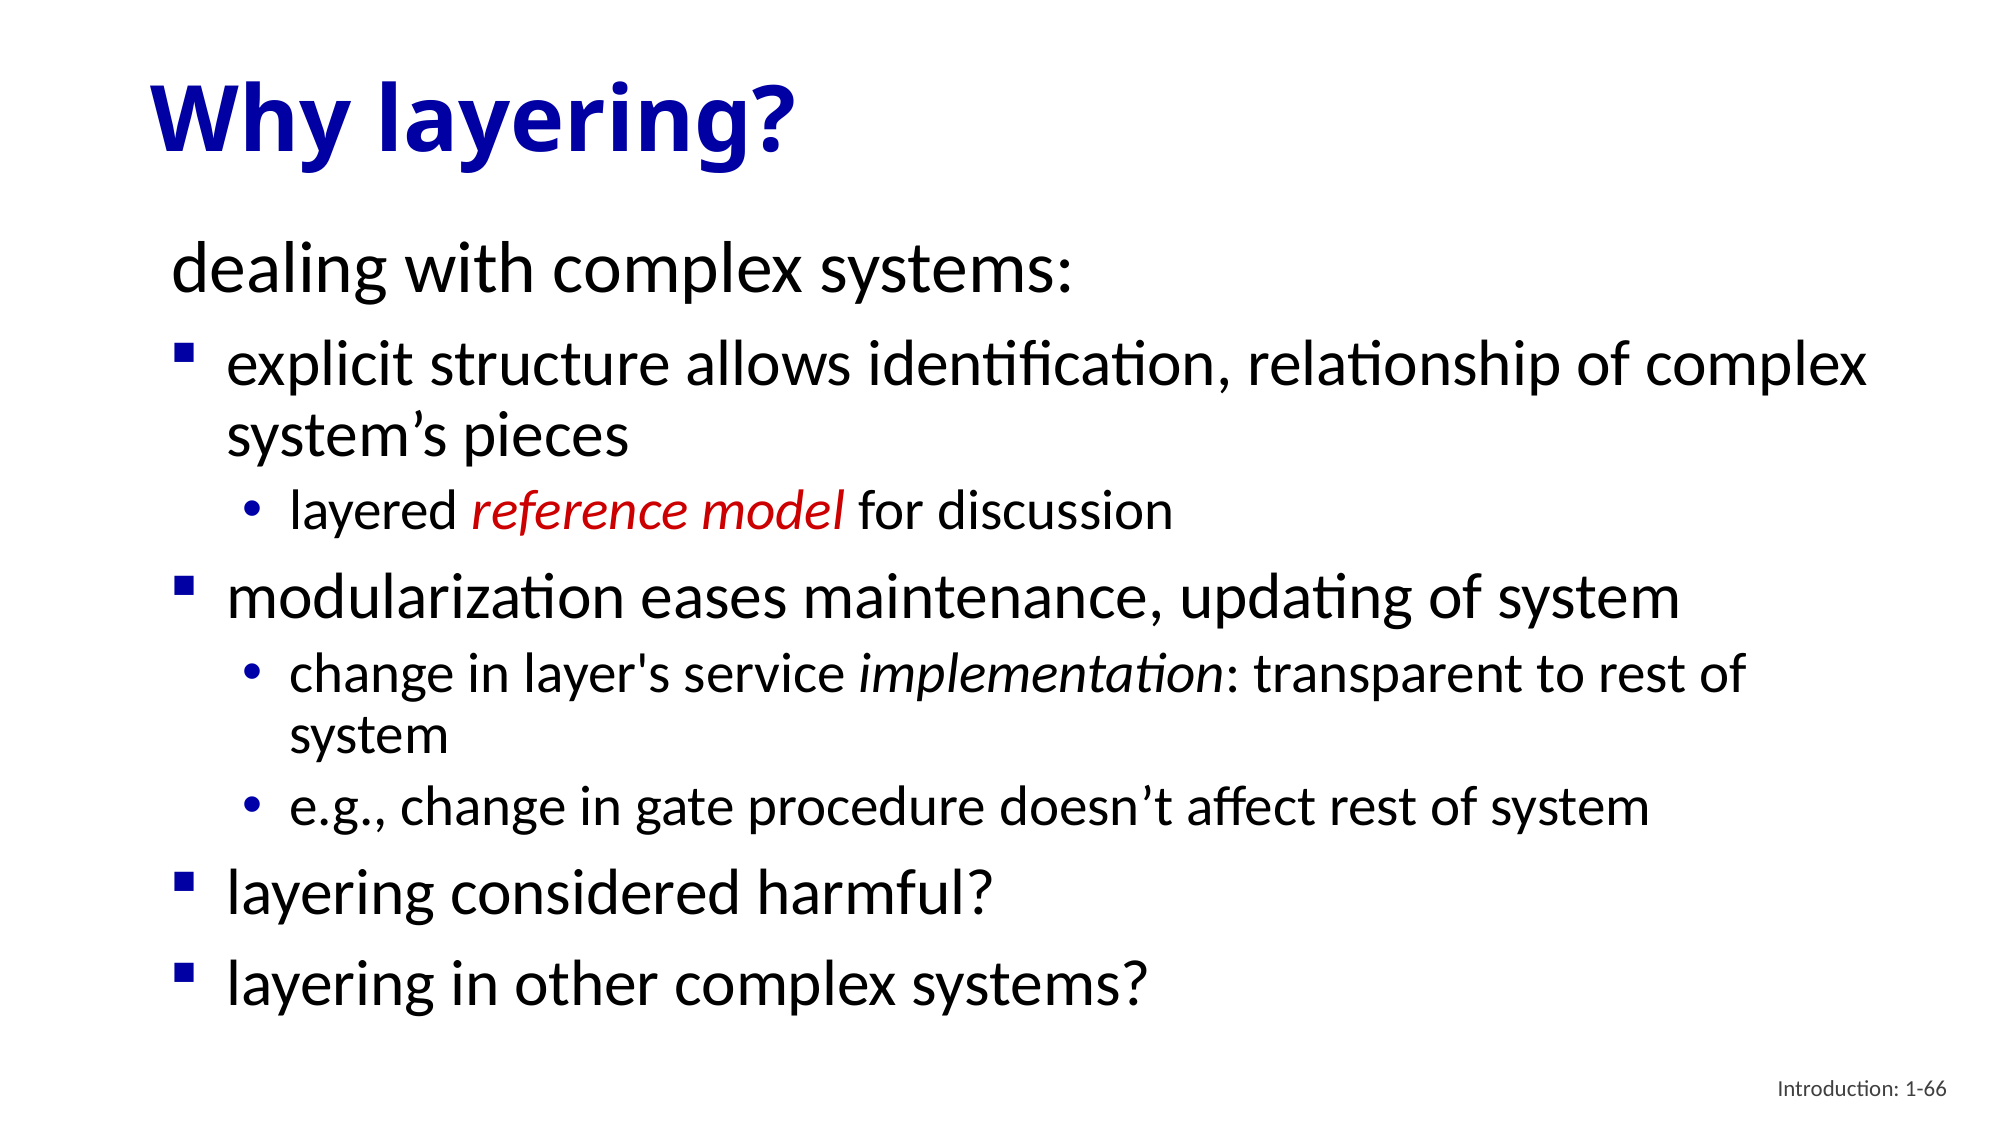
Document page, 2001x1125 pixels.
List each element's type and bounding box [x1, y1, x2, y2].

title [135, 47, 1861, 195]
slide_number [1512, 1056, 1963, 1117]
text_box [135, 221, 1897, 1030]
